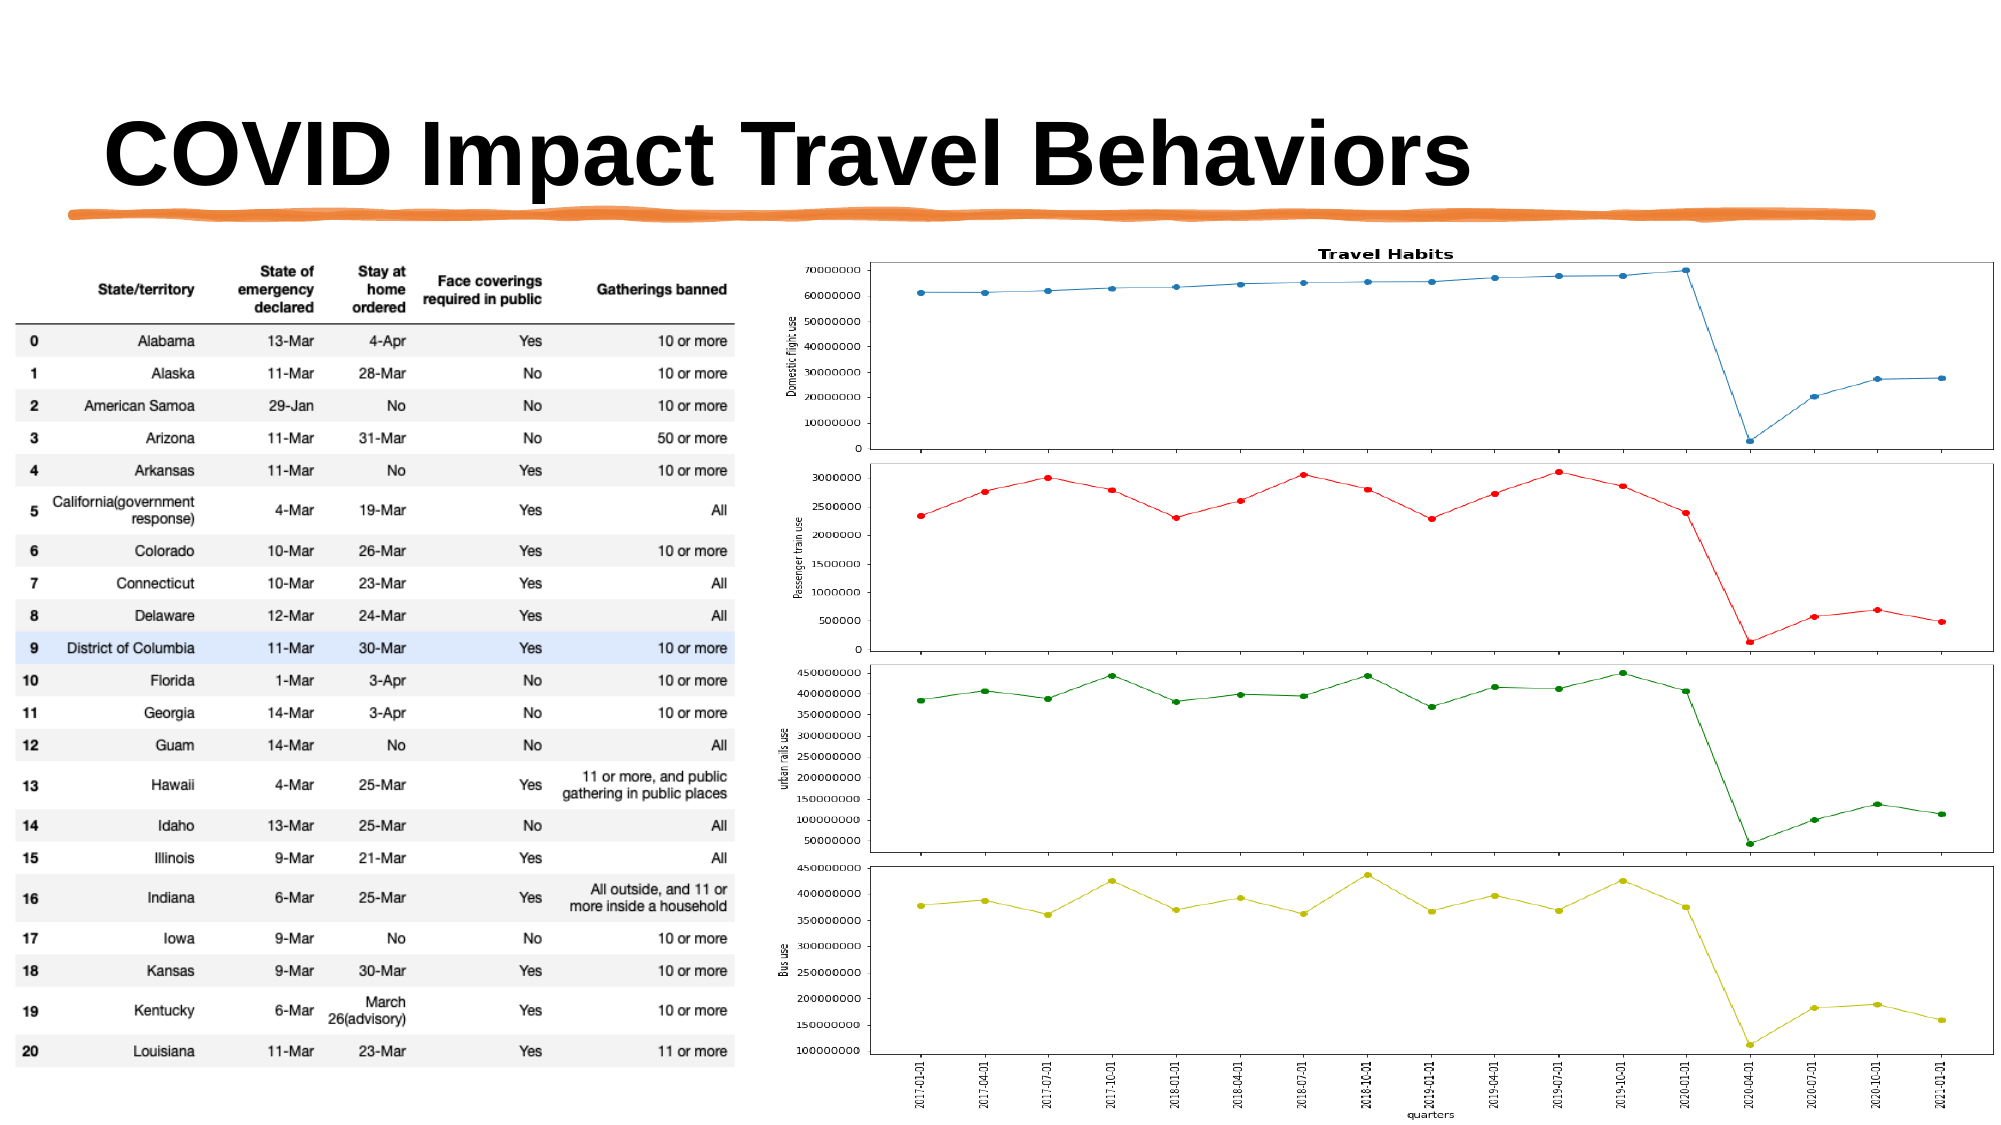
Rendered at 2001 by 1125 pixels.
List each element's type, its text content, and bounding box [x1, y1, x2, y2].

text_box [71, 209, 1872, 220]
picture [0, 243, 749, 1078]
title COVID Impact Travel Behaviors [89, 47, 1814, 215]
title COVID Impact Travel Behaviors [89, 215, 1814, 265]
picture [772, 243, 2000, 1125]
